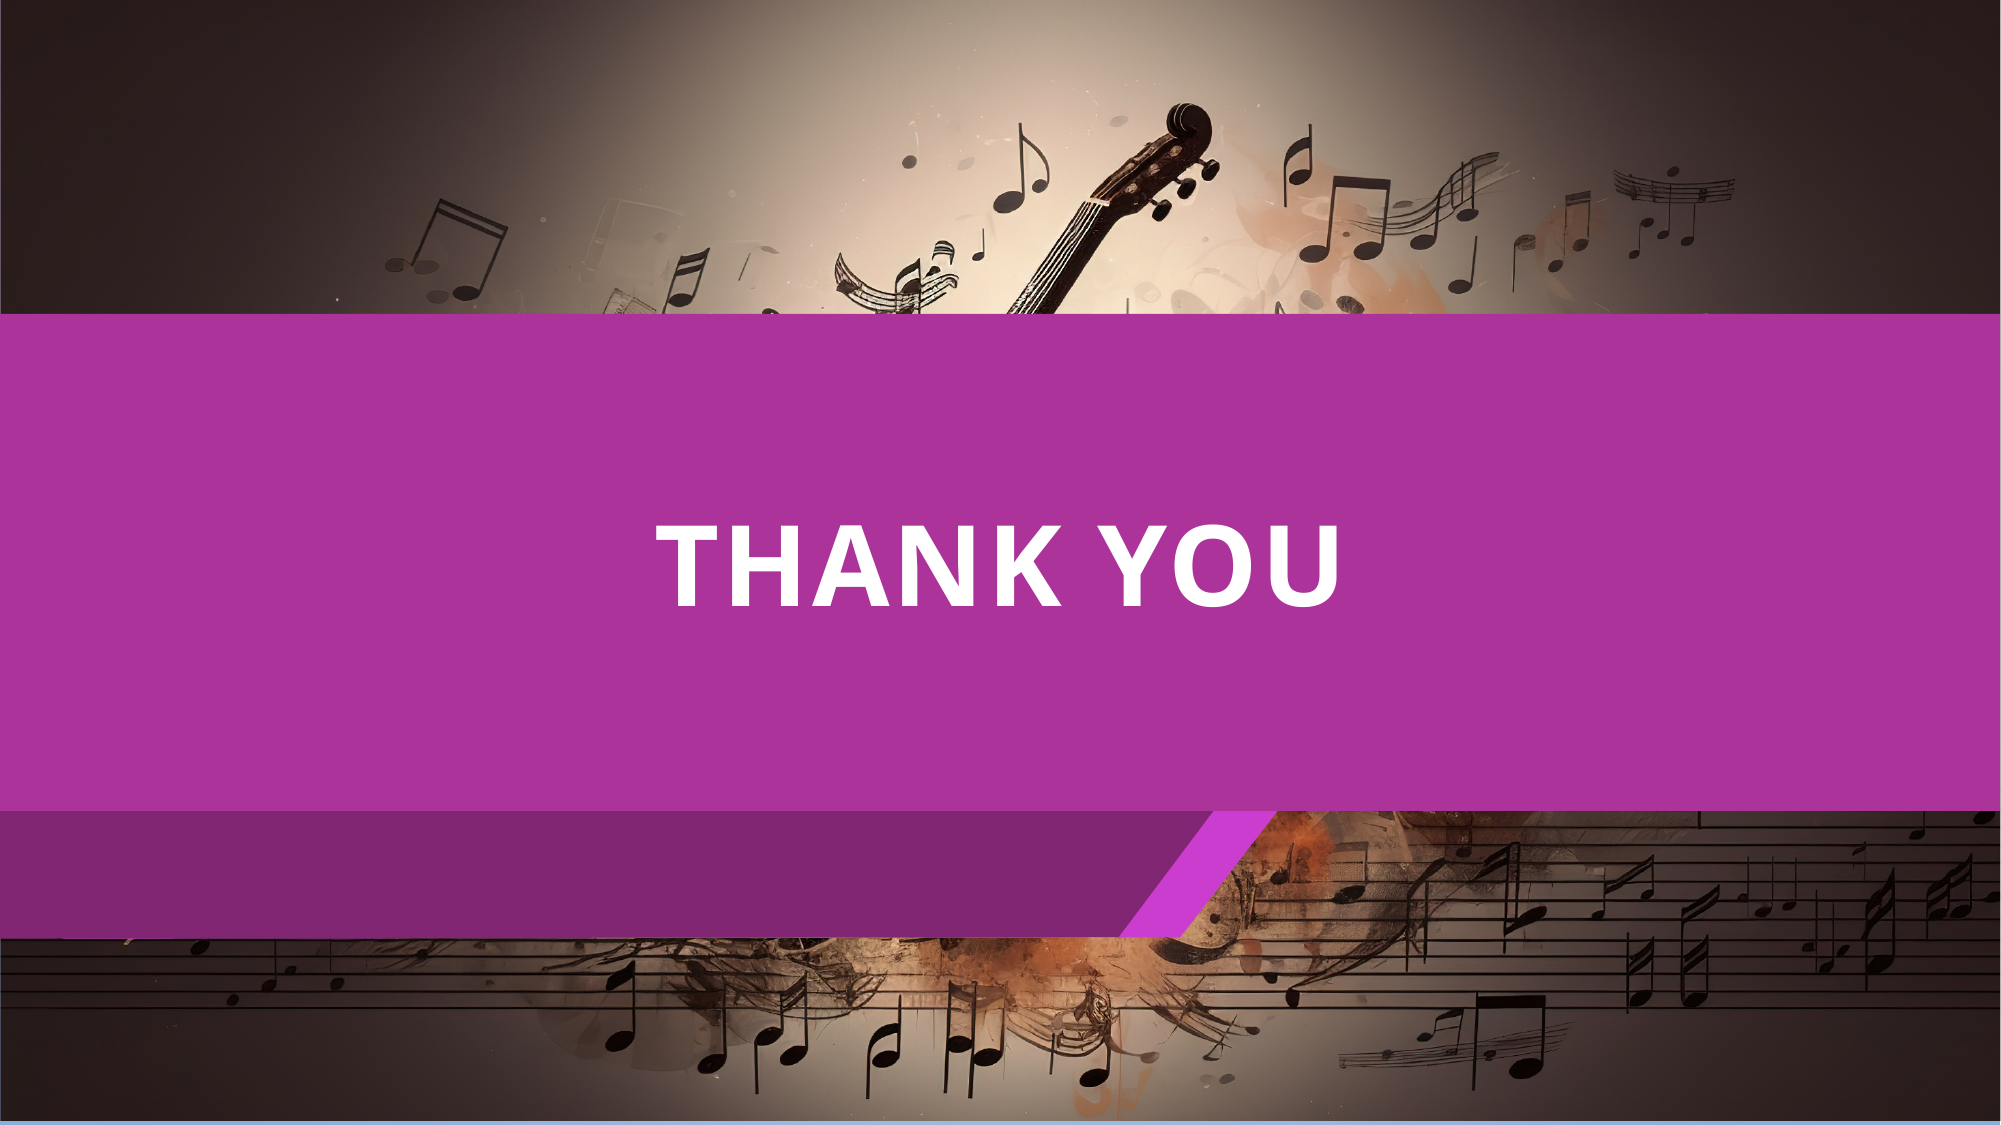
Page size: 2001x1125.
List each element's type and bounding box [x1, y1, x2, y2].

picture [0, 0, 2001, 1121]
text_box [0, 678, 1380, 939]
